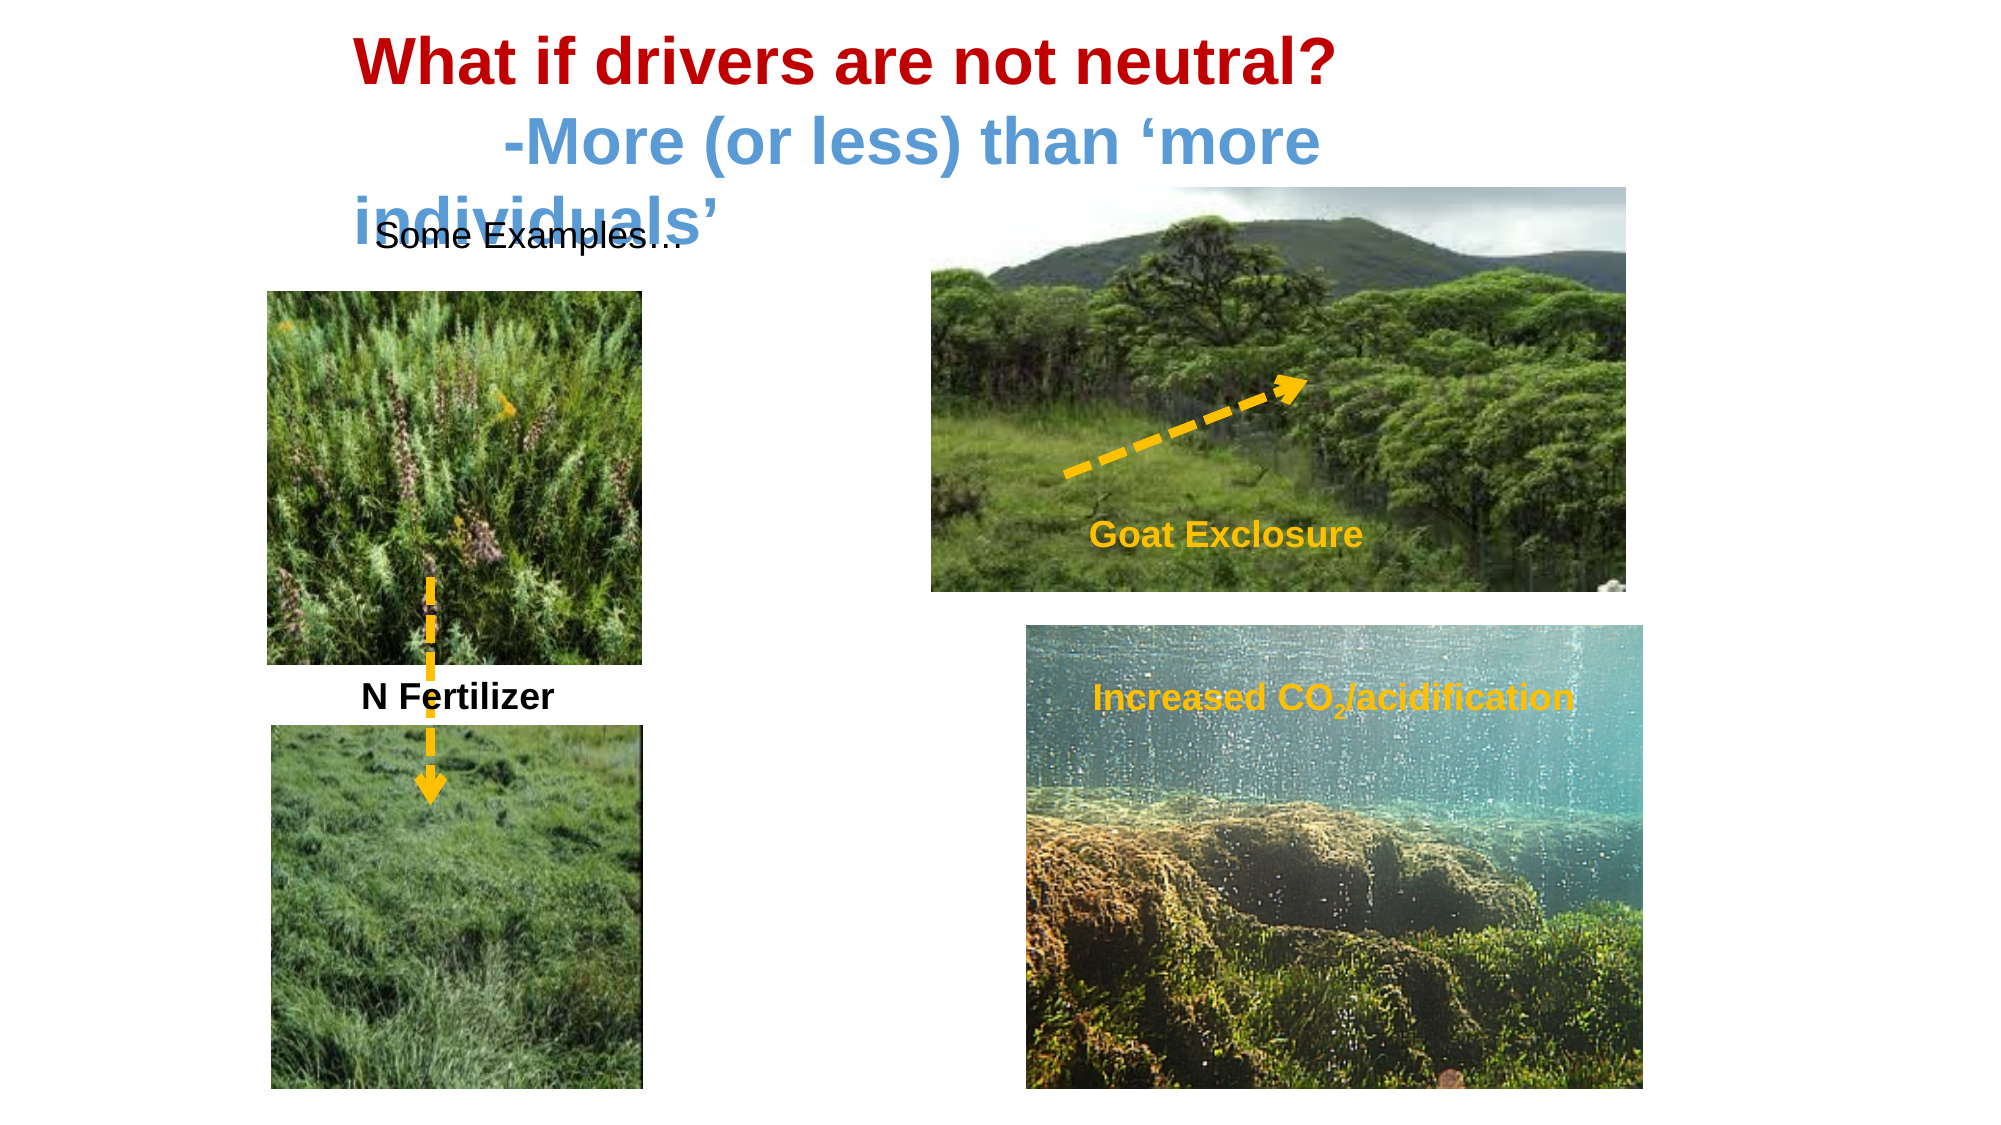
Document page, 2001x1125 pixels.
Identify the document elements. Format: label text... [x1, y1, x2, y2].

text_box What if drivers are not neutral? -More (or less) than ‘more individuals’ [339, 10, 1692, 266]
picture [931, 187, 1626, 592]
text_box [1064, 380, 1308, 476]
text_box Some Examples… [359, 203, 700, 264]
picture [271, 725, 643, 1089]
text_box N Fertilizer [346, 665, 430, 725]
text_box N Fertilizer [431, 665, 570, 725]
picture [1025, 625, 1643, 1089]
picture [267, 291, 642, 665]
